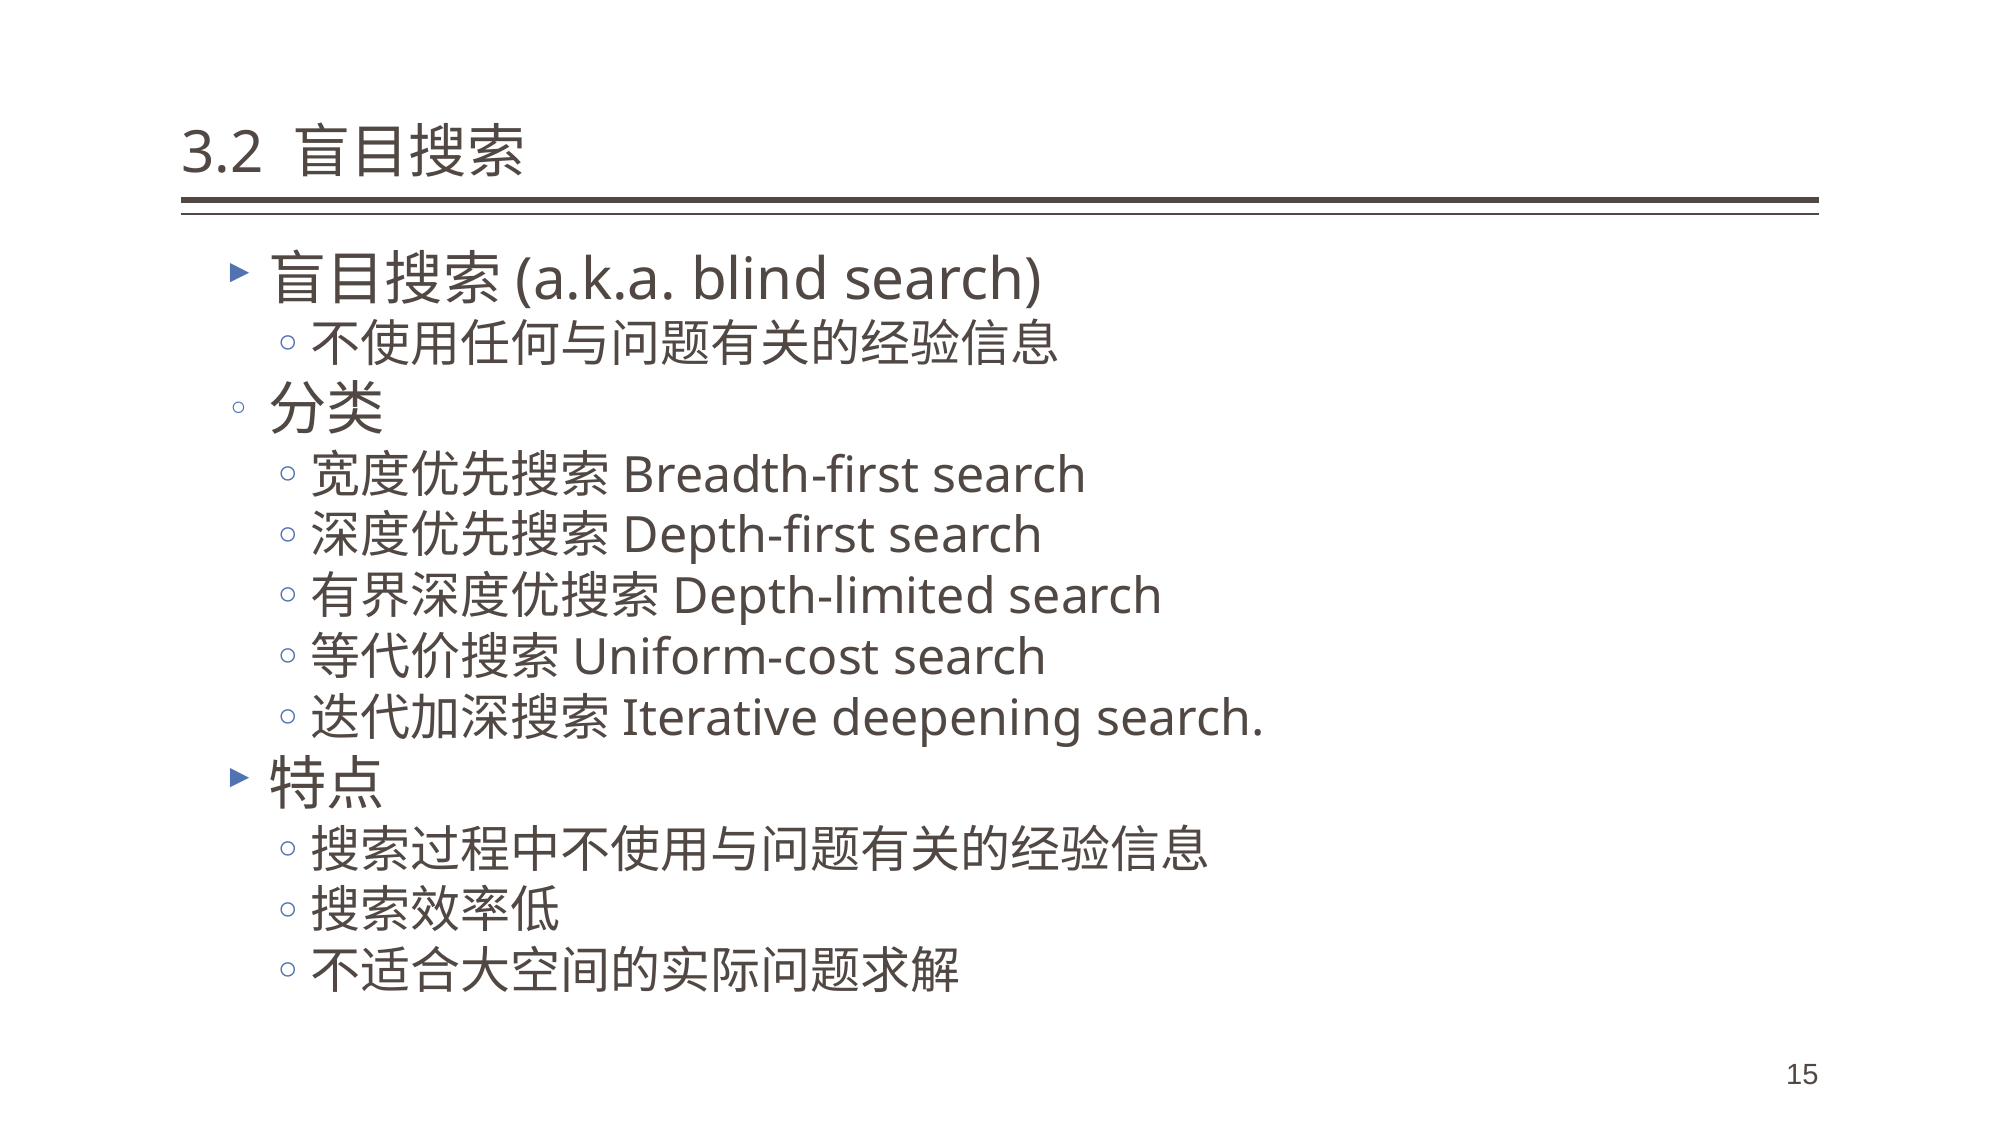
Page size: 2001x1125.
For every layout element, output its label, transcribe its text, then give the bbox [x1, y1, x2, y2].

list 盲目搜索(a.k.a. blind search) 不使用任何与问题有关的经验信息 分类 宽度优先搜索Breadth-first search 深度优先搜索Depth-first search 有界深度优搜索Depth-limited search 等代价搜索Uniform-cost search 迭代加深搜索Iterative deepening search. 特点 搜索过程中不使用与问题有关的经验信息 搜索效率低 不适合大空间的实际问题求解 [193, 241, 1612, 1062]
slide_number 15 [1518, 1042, 1819, 1103]
title 3.2 盲目搜索 [181, 12, 1819, 193]
